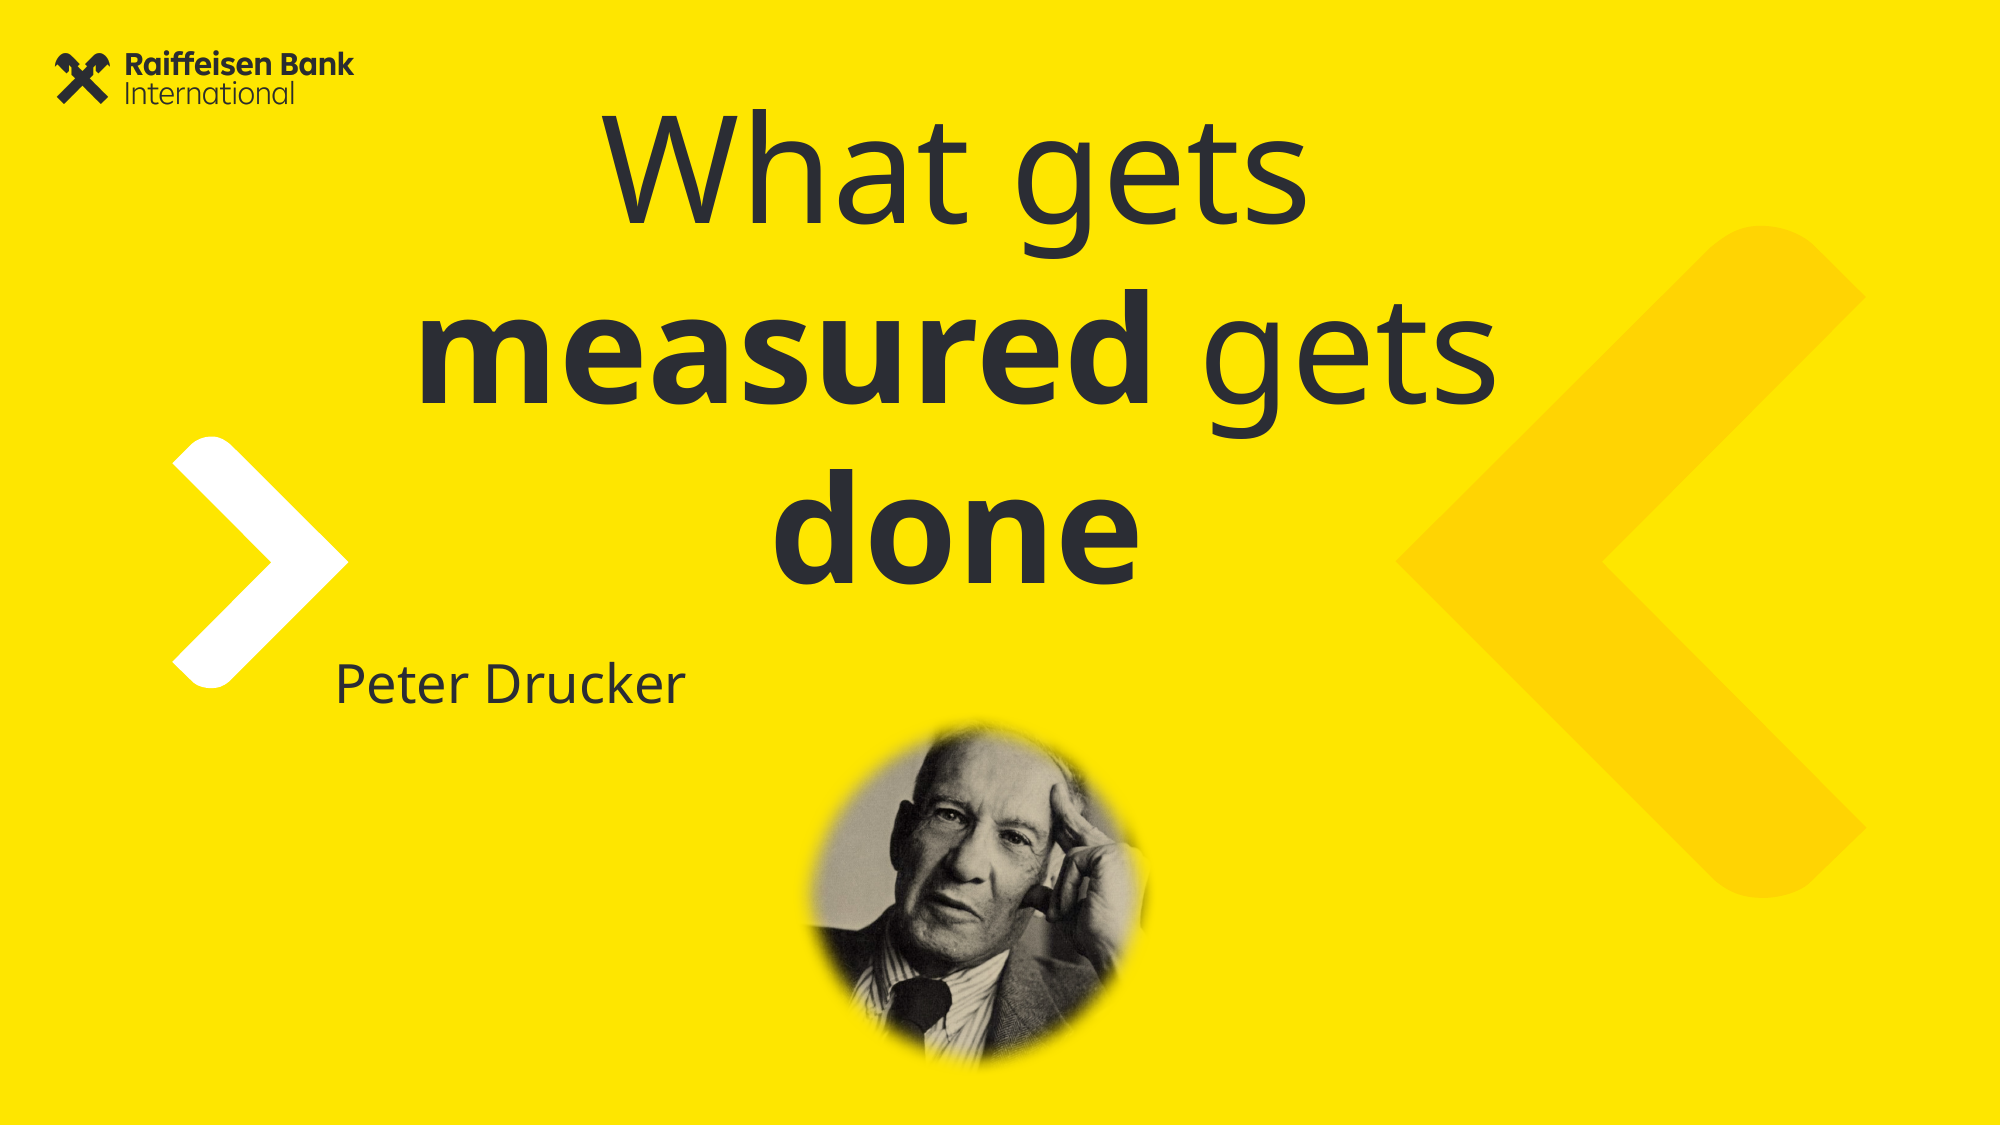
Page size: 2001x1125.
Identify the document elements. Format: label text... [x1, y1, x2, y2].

picture [790, 710, 1159, 1079]
list Peter Drucker [334, 640, 1253, 711]
title What gets measured gets done [264, 249, 1649, 614]
picture [33, 31, 376, 126]
